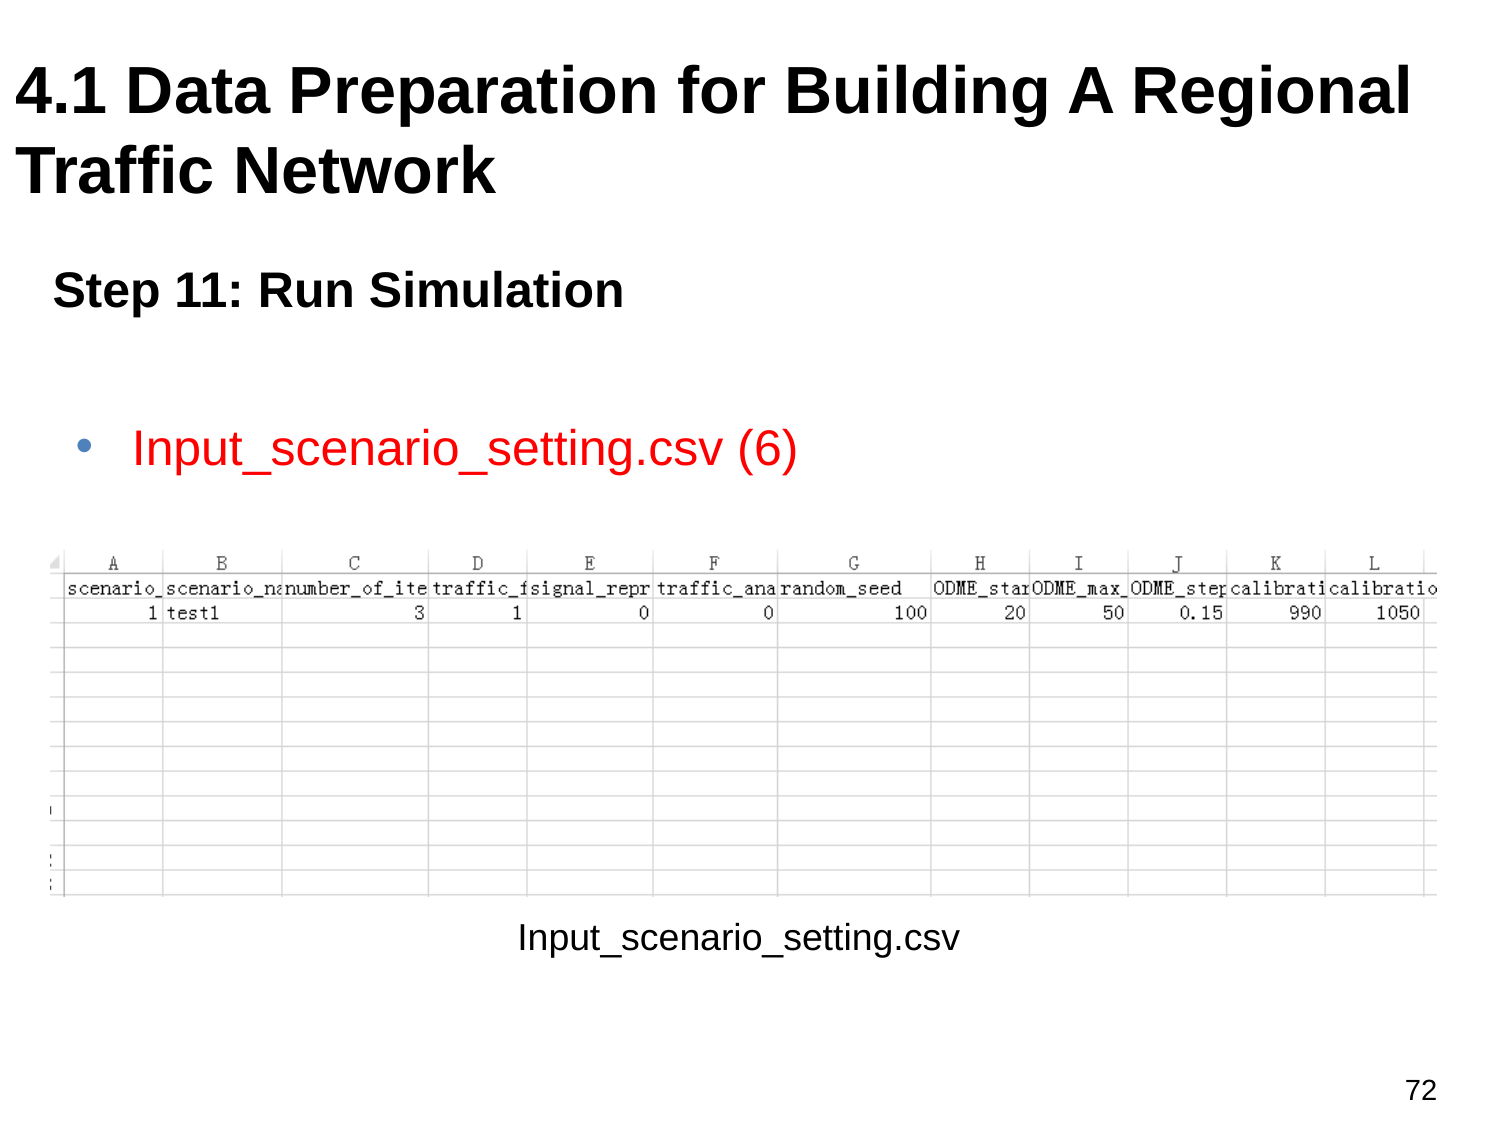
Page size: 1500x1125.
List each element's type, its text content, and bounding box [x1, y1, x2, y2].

list Input_scenario_setting.csv (6) [60, 407, 1273, 508]
picture [49, 544, 1437, 897]
text_box 4.1 Data Preparation for Building A Regional Traffic Network [0, 6, 1500, 247]
text_box Input_scenario_setting.csv [502, 905, 998, 966]
text_box Step 11: Run Simulation [37, 247, 1465, 357]
text_box 72 [1390, 1063, 1482, 1124]
